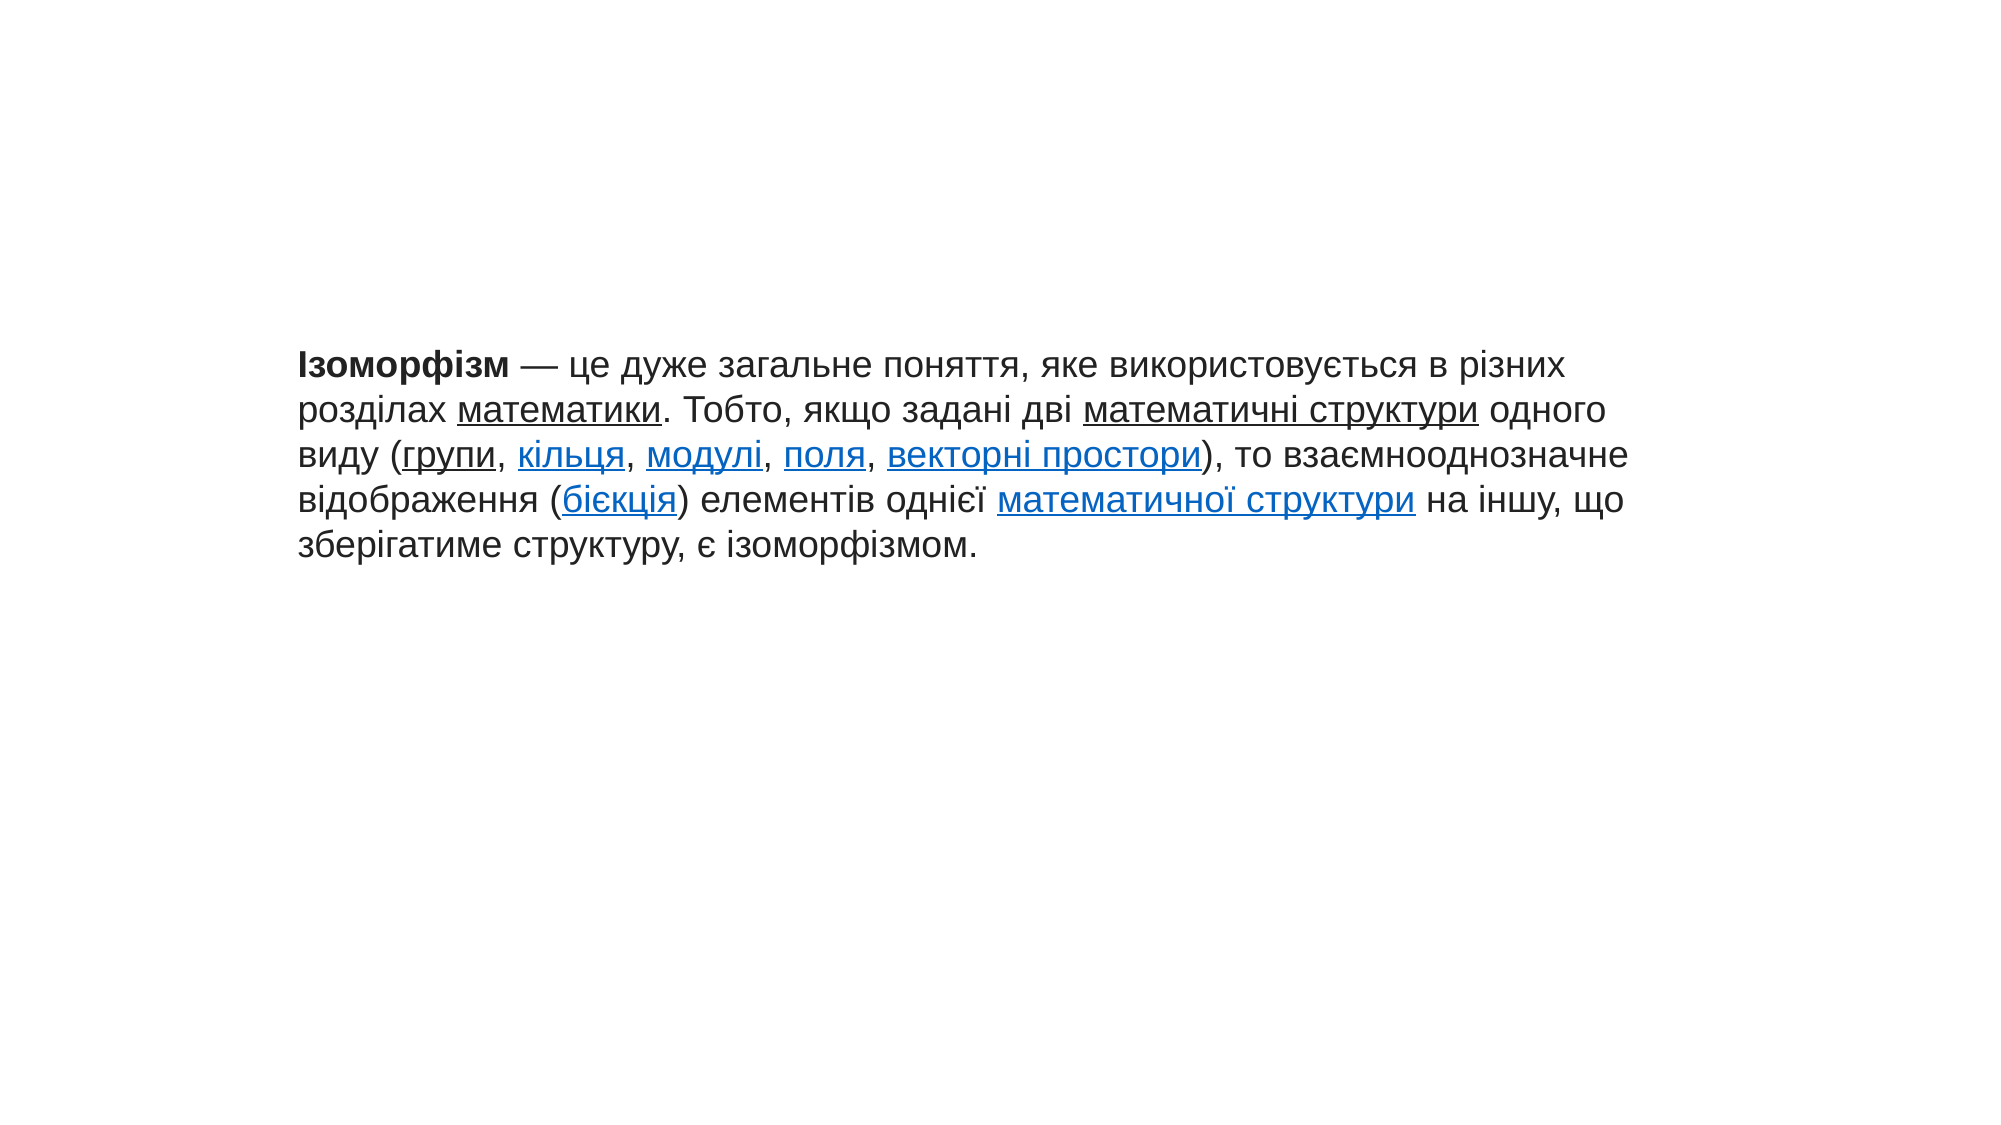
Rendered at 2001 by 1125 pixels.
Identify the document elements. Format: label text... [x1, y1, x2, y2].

text_box Ізоморфізм — це дуже загальне поняття, яке використовується в різних розділах математики. Тобто, якщо задані дві математичні структури одного виду (групи, кільця, модулі, поля, векторні простори), то взаємнооднозначне відображення (бієкція) елементів однієї математичної структури на іншу, що зберігатиме структуру, є ізоморфізмом. [282, 332, 1660, 573]
